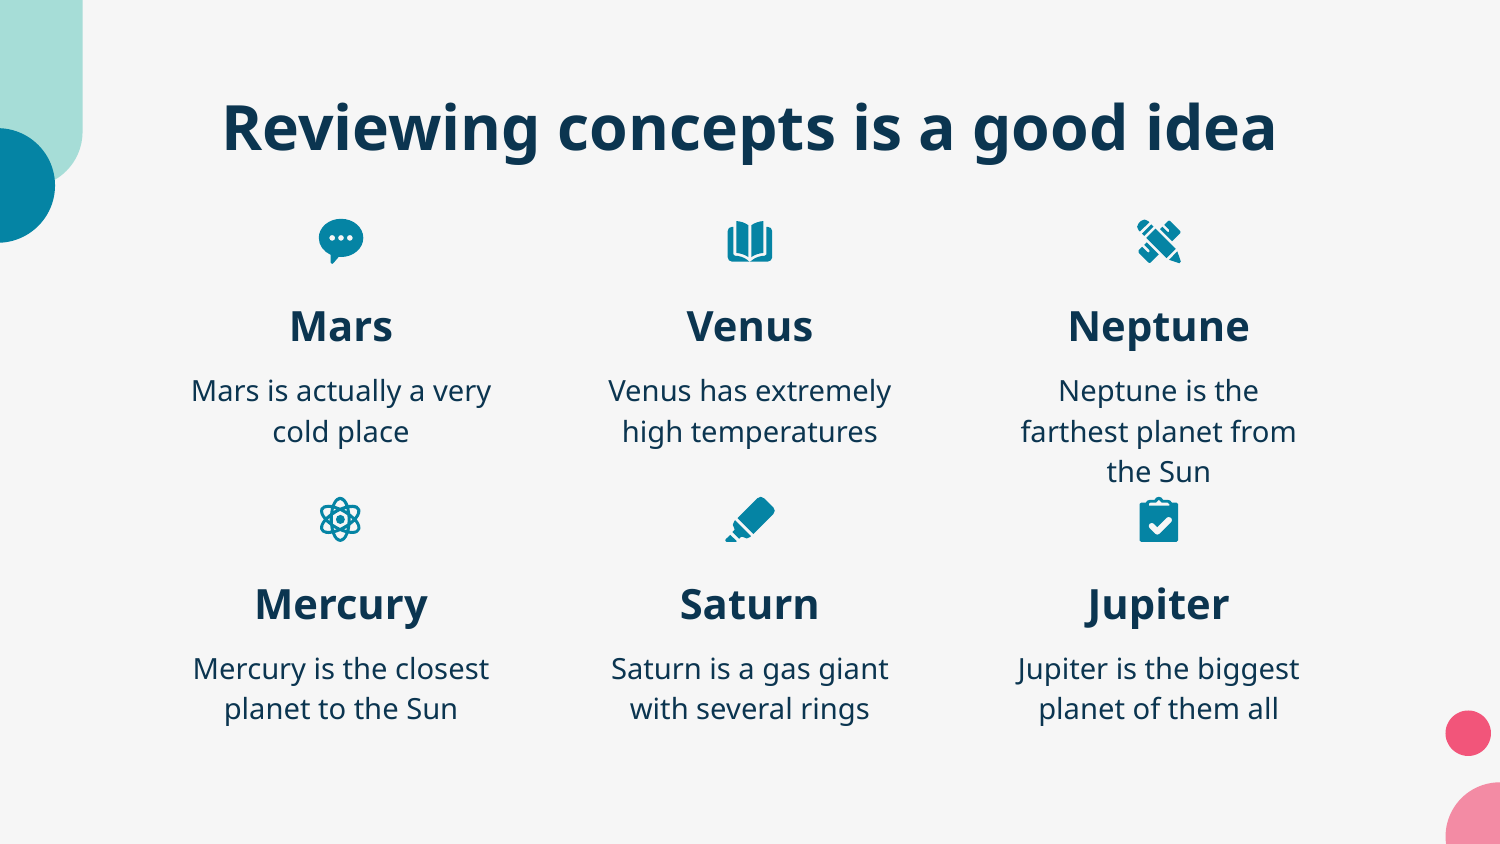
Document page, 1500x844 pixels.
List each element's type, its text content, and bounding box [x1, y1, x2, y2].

subtitle Jupiter is the biggest planet of them all [989, 643, 1329, 735]
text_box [318, 496, 364, 543]
text_box [318, 218, 364, 264]
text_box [1136, 219, 1182, 264]
subtitle Venus [580, 284, 920, 366]
subtitle Mars [171, 284, 511, 366]
subtitle Venus has extremely high temperatures [580, 366, 920, 457]
subtitle Jupiter [989, 561, 1329, 643]
subtitle Neptune [989, 284, 1329, 366]
subtitle Neptune is the farthest planet from the Sun [989, 366, 1329, 457]
subtitle Mars is actually a very cold place [171, 366, 511, 457]
subtitle Mercury [171, 561, 511, 630]
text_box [727, 220, 773, 262]
title Reviewing concepts is a good idea [118, 72, 1382, 167]
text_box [724, 496, 776, 543]
text_box [1139, 496, 1179, 542]
subtitle Saturn [580, 561, 920, 643]
subtitle Saturn is a gas giant with several rings [580, 643, 920, 735]
subtitle Mercury is the closest planet to the Sun [171, 630, 511, 735]
